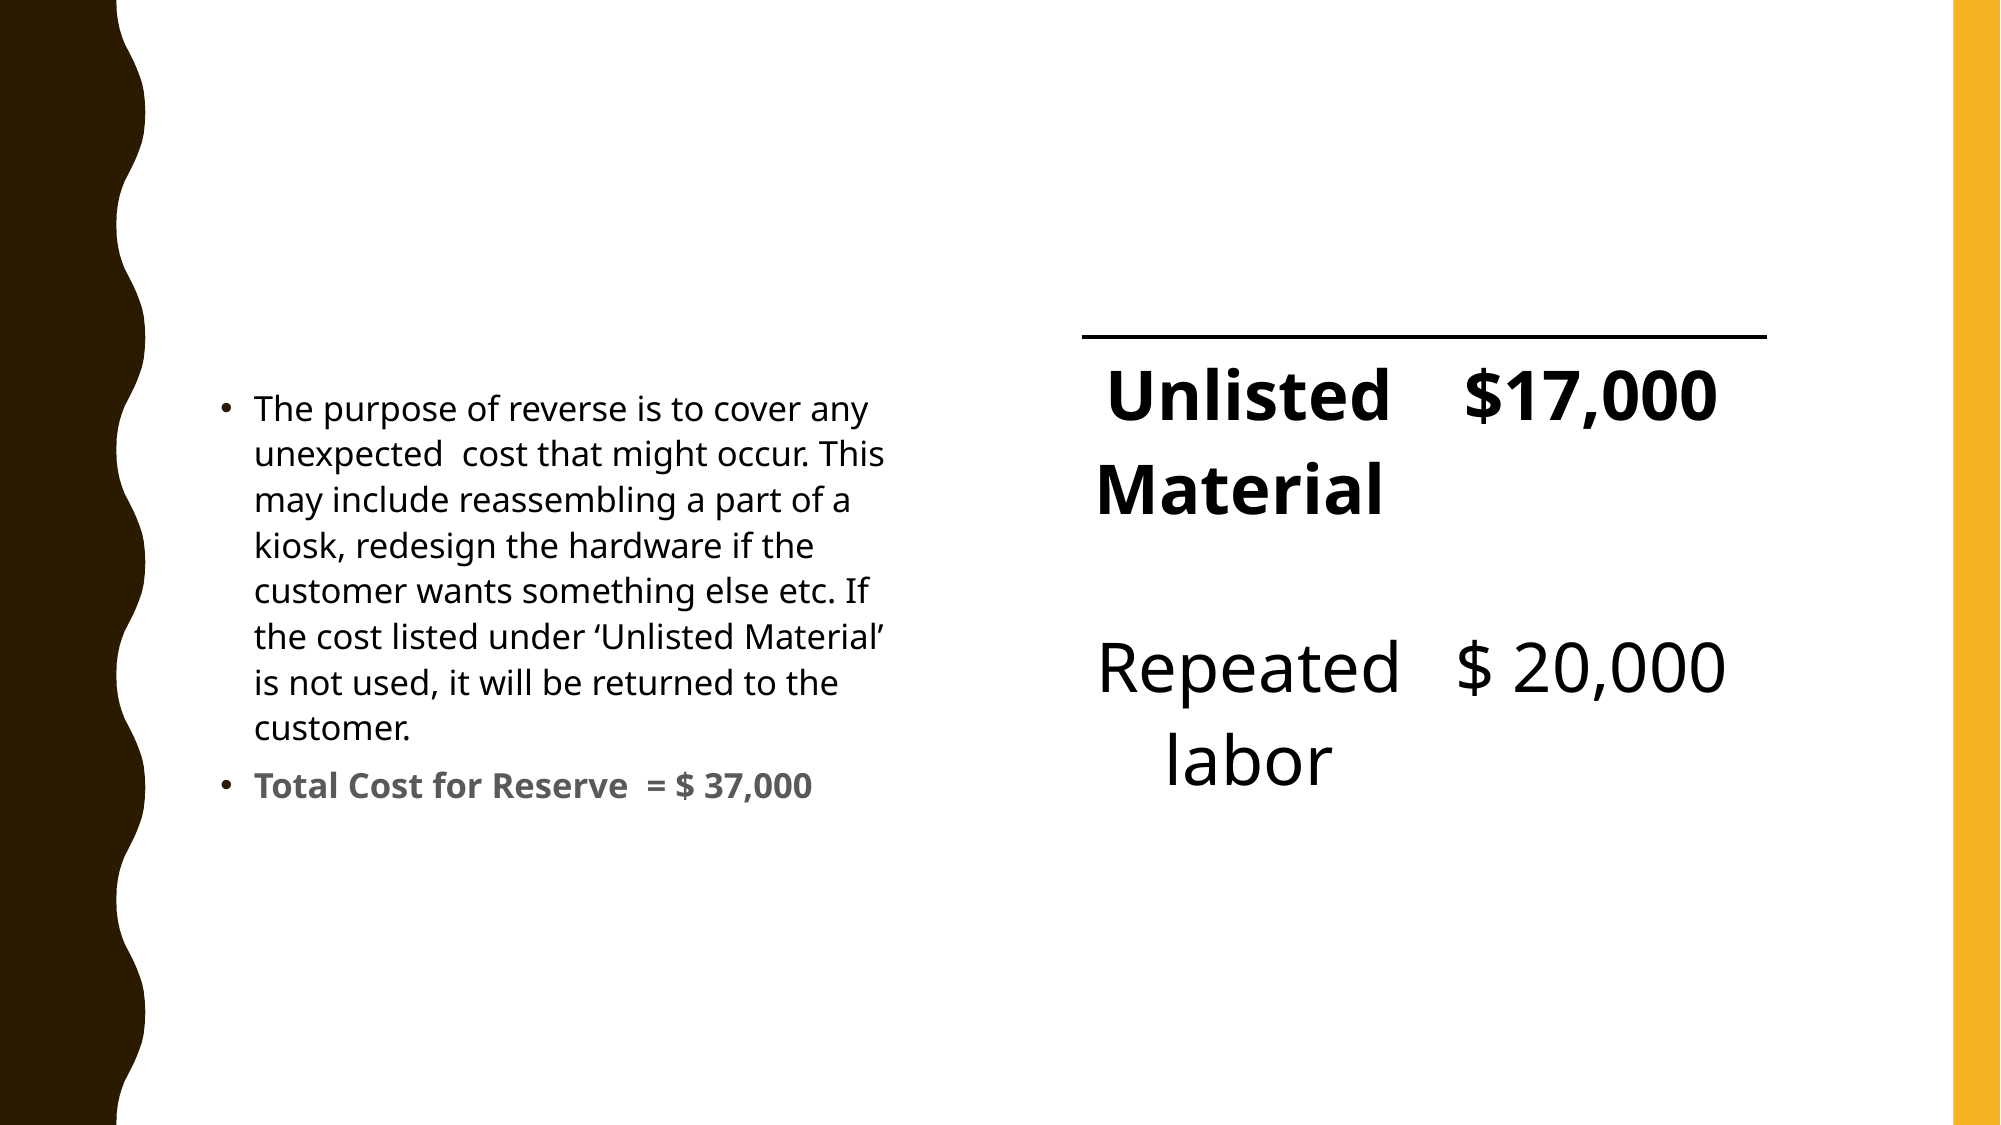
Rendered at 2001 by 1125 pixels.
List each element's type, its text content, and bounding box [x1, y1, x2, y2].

table_header $17,000 [1441, 339, 1767, 609]
table_header Unlisted Material [1082, 339, 1441, 609]
table_cell Repeated labor [1082, 609, 1441, 880]
list The purpose of reverse is to cover any unexpected cost that might occur. This may include reassembling a part of a kiosk, redesign the hardware if the customer wants something else etc. If the cost listed under ‘Unlisted Material’ is not used, it will be returned to the customer. Total Cost for Reserve = $ 37,000 [205, 375, 922, 965]
table_cell $ 20,000 [1441, 609, 1767, 880]
